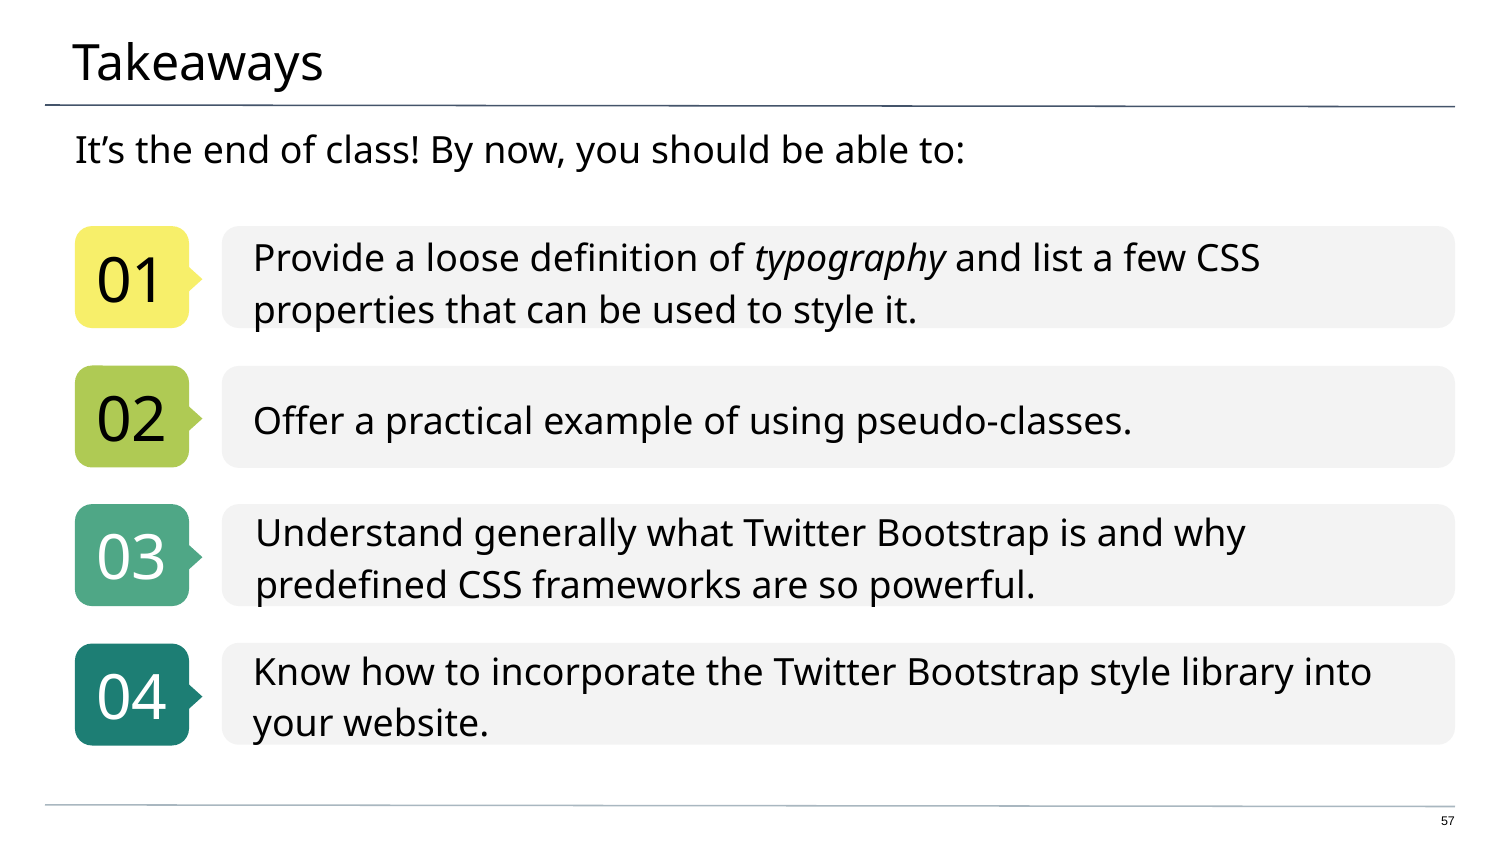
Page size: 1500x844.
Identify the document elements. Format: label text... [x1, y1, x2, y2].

slide_number 57 [1412, 813, 1455, 831]
title Takeaways [0, 0, 1500, 88]
subtitle Understand generally what Twitter Bootstrap is and why predefined CSS frameworks are so powerful. [0, 504, 1500, 605]
subtitle Know how to incorporate the Twitter Bootstrap style library into your website. [0, 642, 1500, 743]
subtitle It’s the end of class! By now, you should be able to: [0, 110, 1500, 171]
subtitle Offer a practical example of using pseudo-classes. [0, 366, 1500, 466]
subtitle Provide a loose definition of typography and list a few CSS properties that can be used to style it. [0, 229, 1500, 329]
